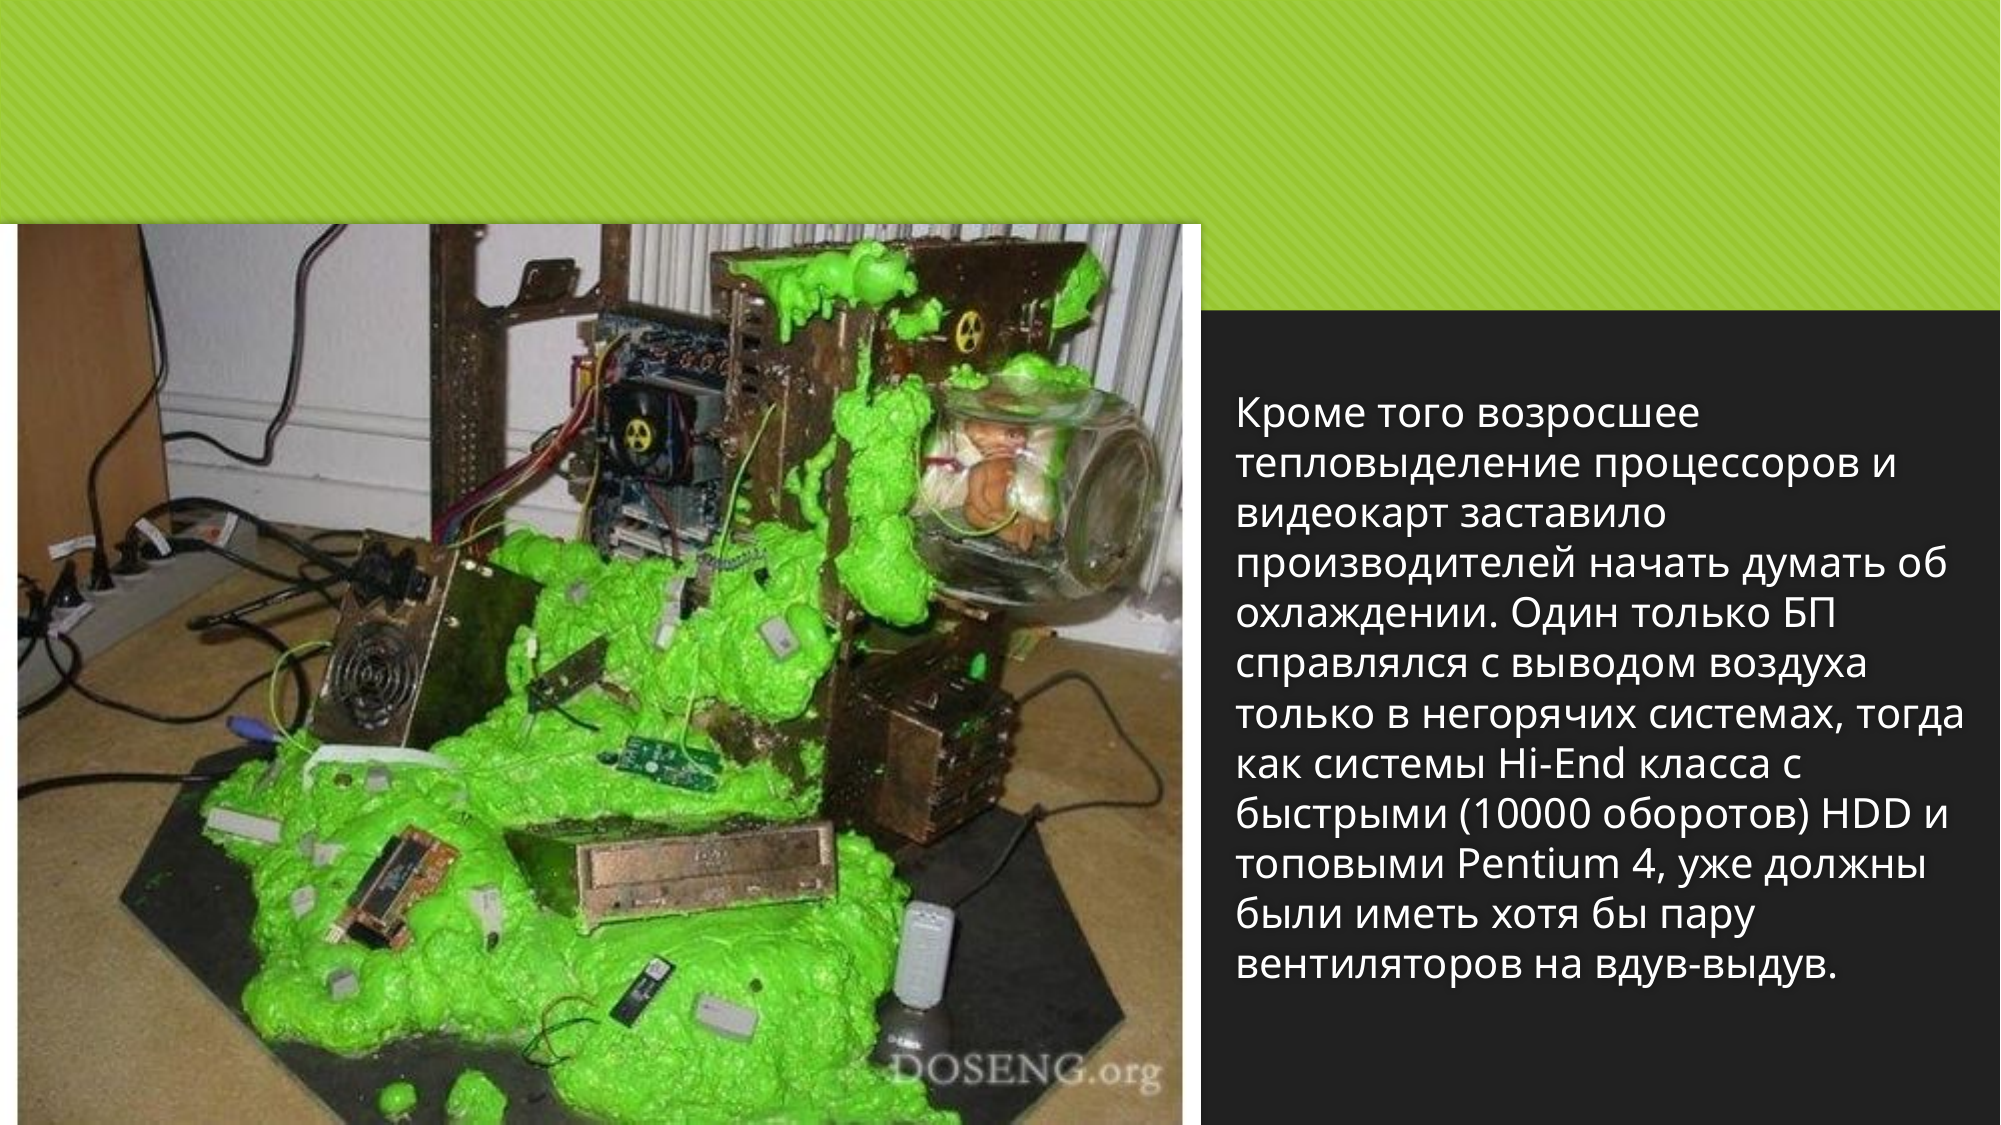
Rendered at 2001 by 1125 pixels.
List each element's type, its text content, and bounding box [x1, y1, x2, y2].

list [0, 223, 1202, 1125]
list Кроме того возросшее тепловыделение процессоров и видеокарт заставило производителей начать думать об охлаждении. Один только БП справлялся с выводом воздуха только в негорячих системах, тогда как системы Hi-End класса с быстрыми (10000 оборотов) HDD и топовыми Pentium 4, уже должны были иметь хотя бы пару вентиляторов на вдув-выдув. [1220, 247, 2000, 1125]
